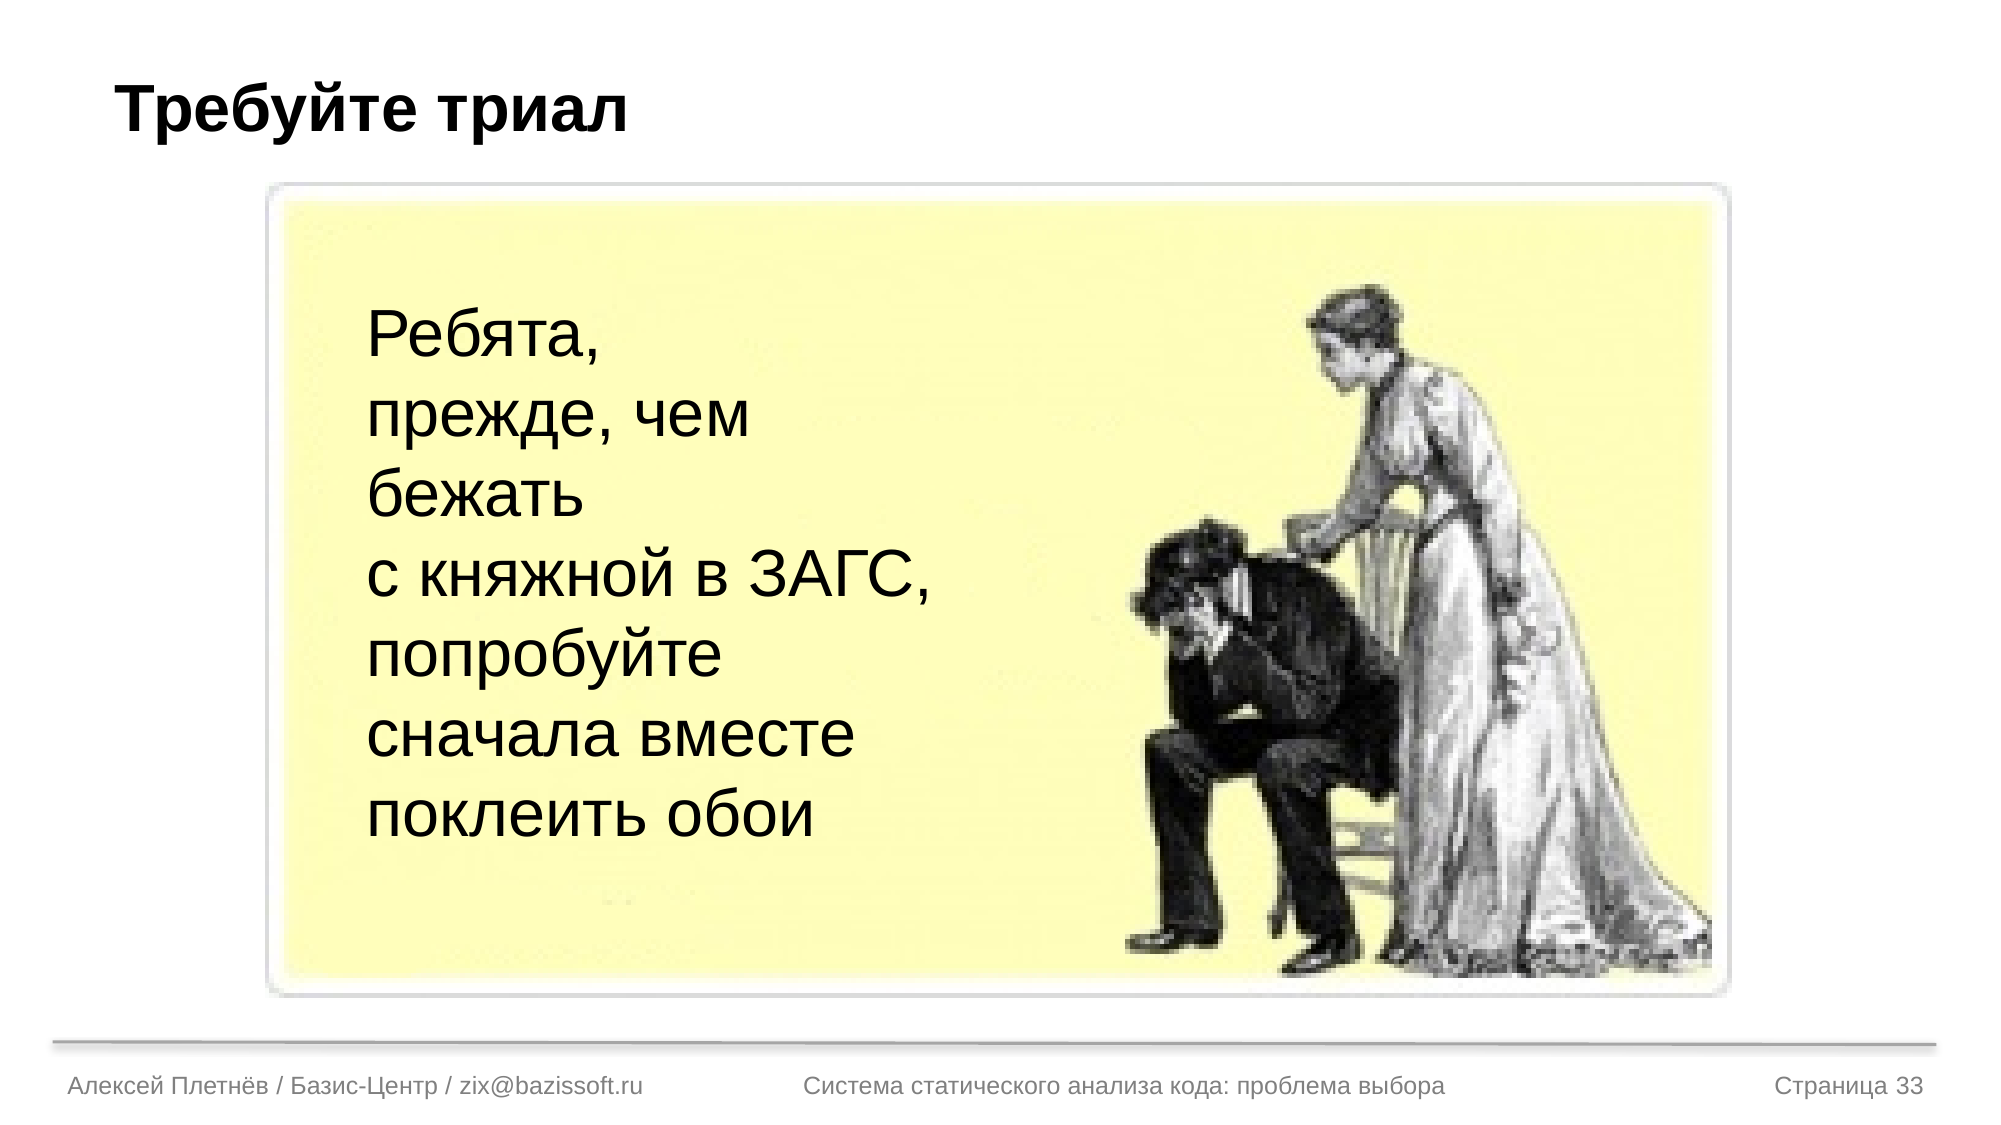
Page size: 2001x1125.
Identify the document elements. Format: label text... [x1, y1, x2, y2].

picture [265, 181, 1742, 1009]
title Требуйте триал [99, 11, 2000, 199]
